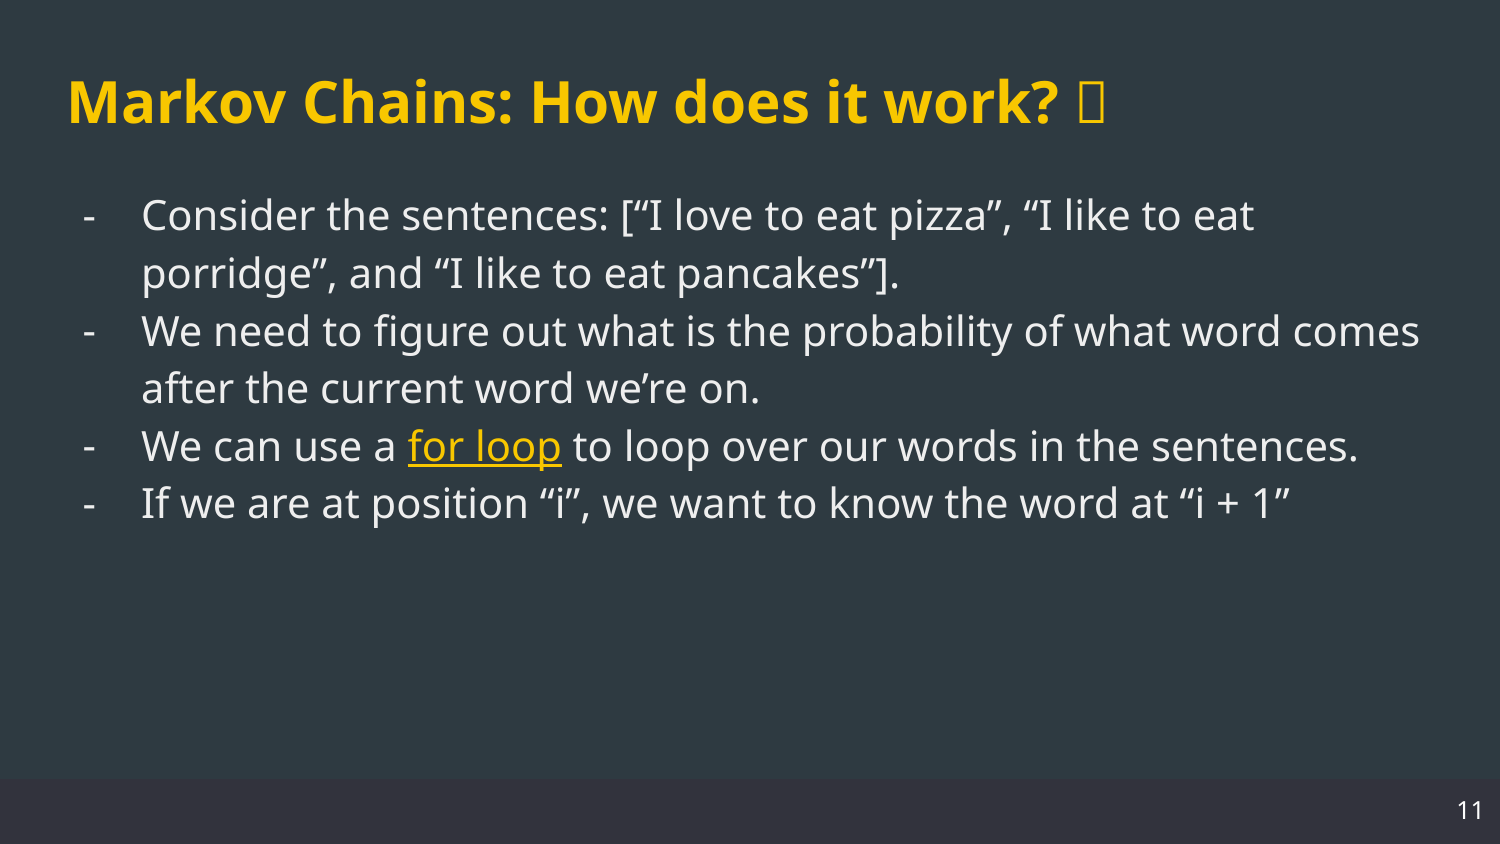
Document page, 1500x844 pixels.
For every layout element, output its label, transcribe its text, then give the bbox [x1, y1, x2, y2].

slide_number ‹#› [1410, 779, 1500, 844]
title Markov Chains: How does it work? 📏 [51, 50, 1449, 145]
list Consider the sentences: [“I love to eat pizza”, “I like to eat porridge”, and “I like to eat pancakes”]. We need to figure out what is the probability of what word comes after the current word we’re on. We can use a for loop to loop over our words in the sentences. If we are at position “i”, we want to know the word at “i + 1” [51, 166, 1449, 758]
